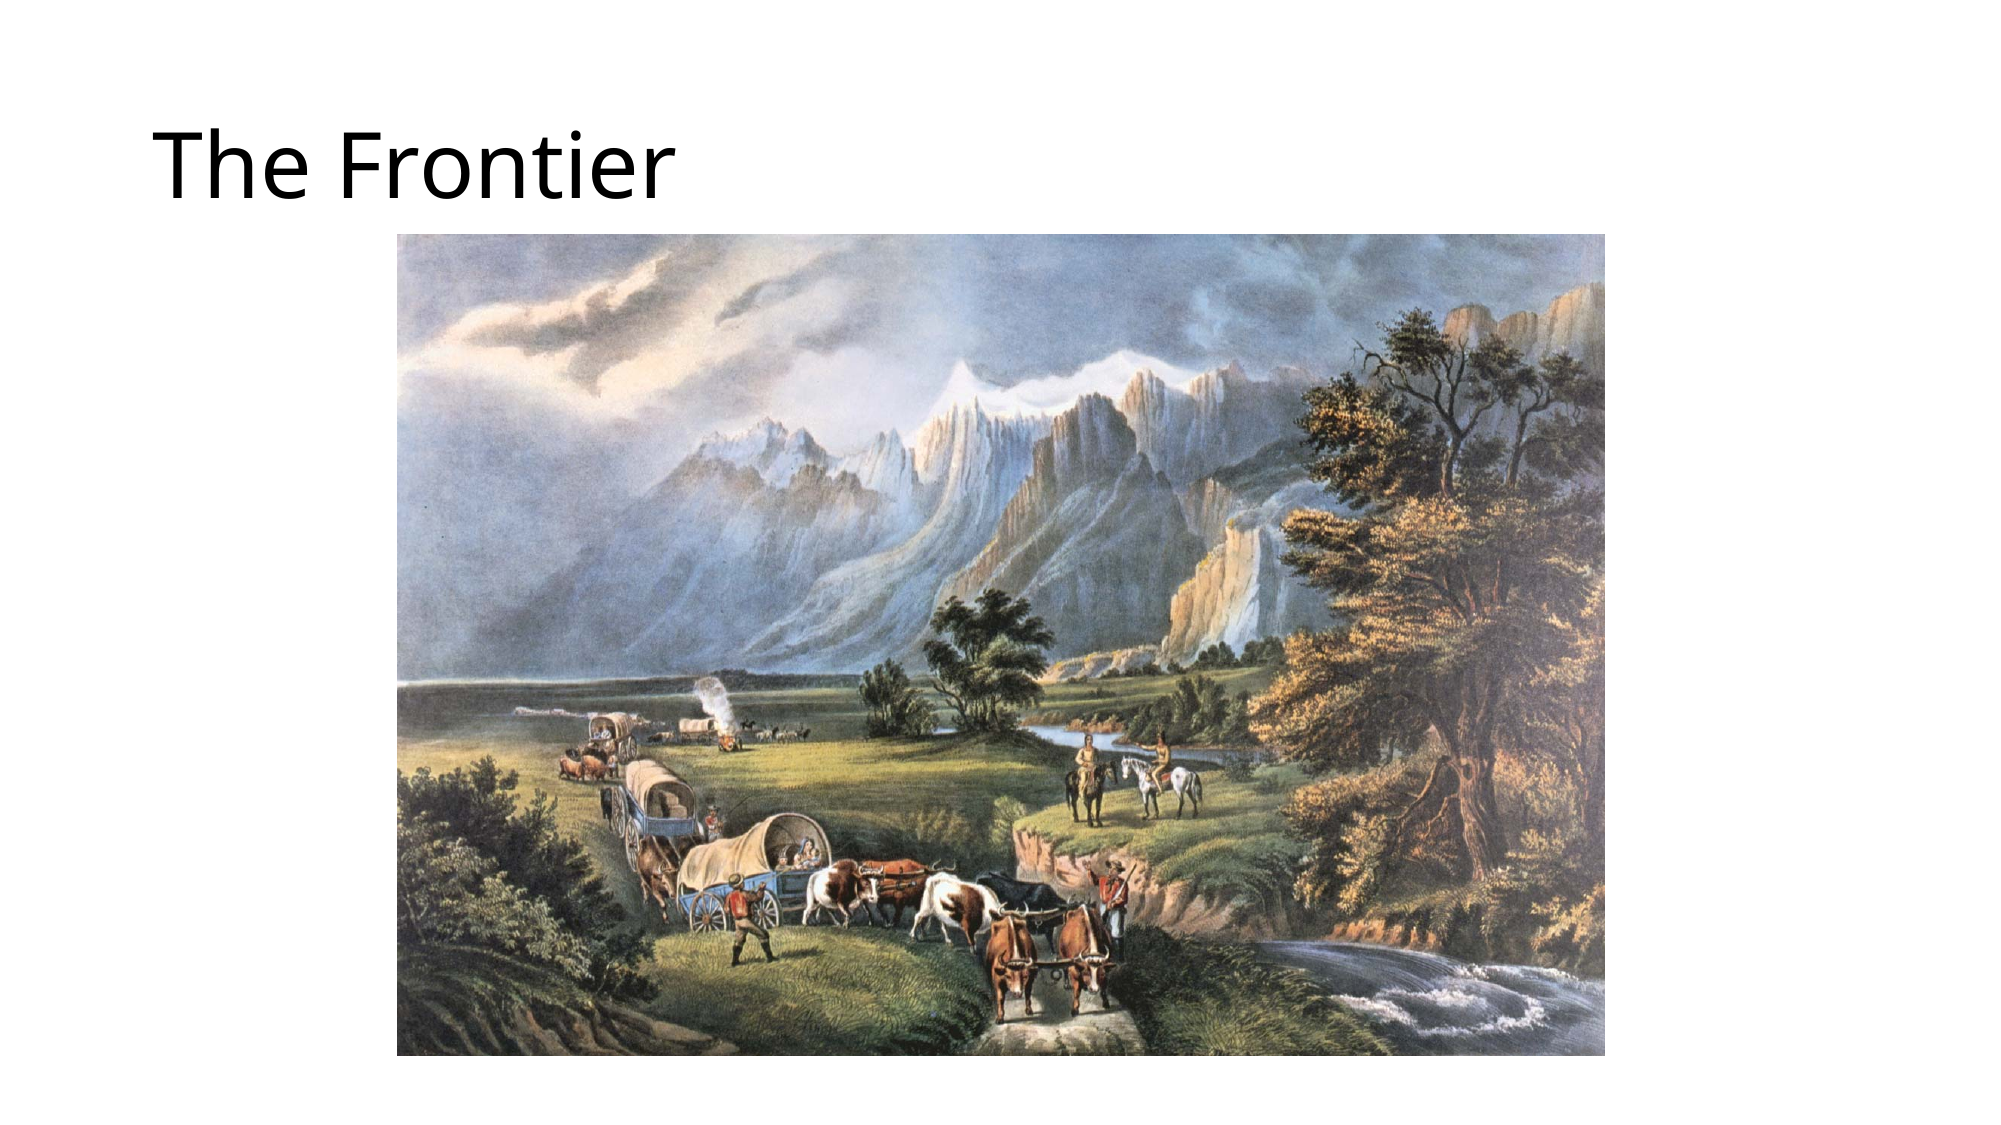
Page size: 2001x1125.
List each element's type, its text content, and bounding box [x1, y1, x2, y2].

picture [397, 234, 1605, 1056]
title The Frontier [137, 59, 1863, 278]
